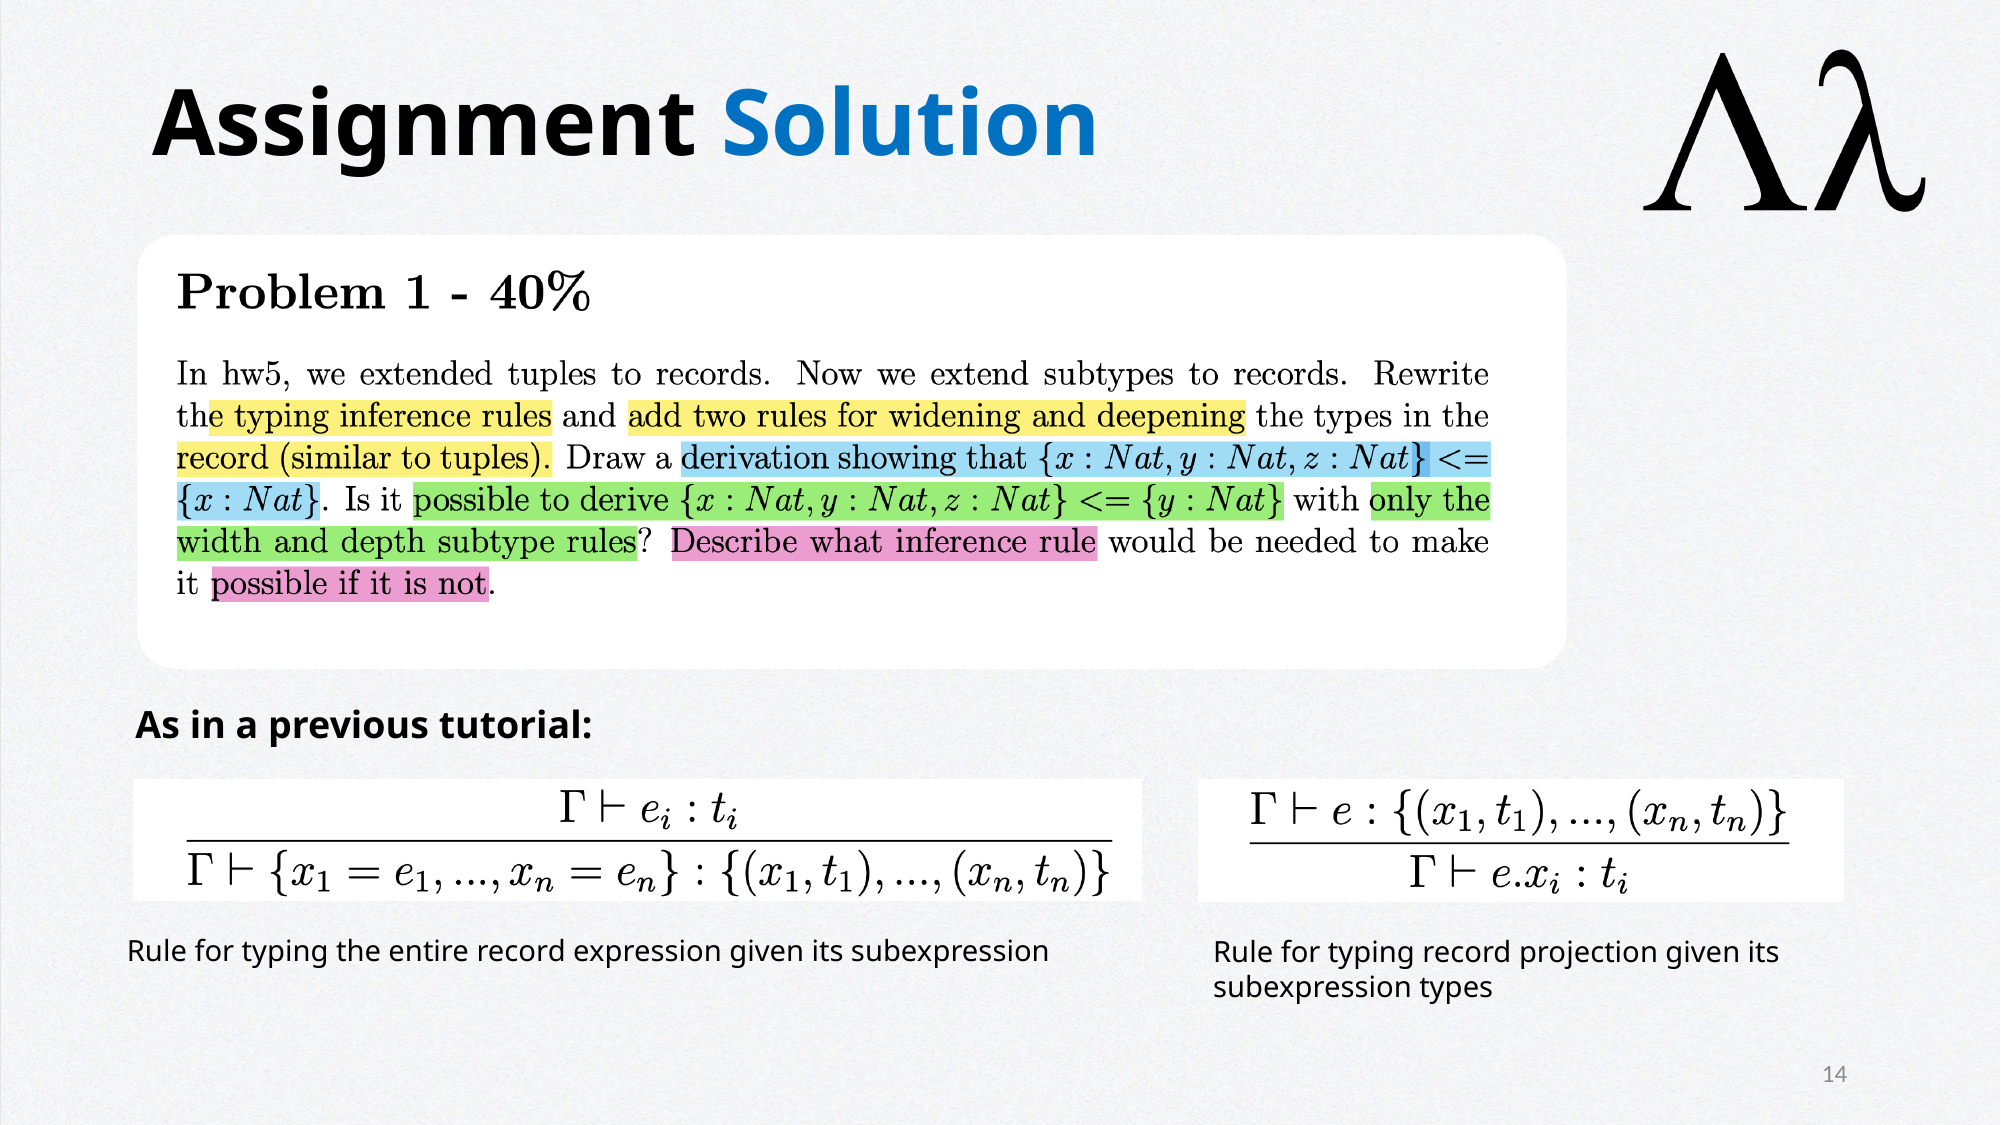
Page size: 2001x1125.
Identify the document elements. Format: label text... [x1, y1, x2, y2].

picture [0, 0, 2001, 1125]
slide_number 13 [1412, 1042, 1863, 1103]
text_box As in a previous tutorial: [120, 693, 608, 754]
title Assignment Solution [137, 17, 1863, 235]
text_box Rule for typing record projection given its subexpression types [1198, 925, 1876, 1011]
text_box Rule for typing the entire record expression given its subexpression [112, 925, 1066, 975]
